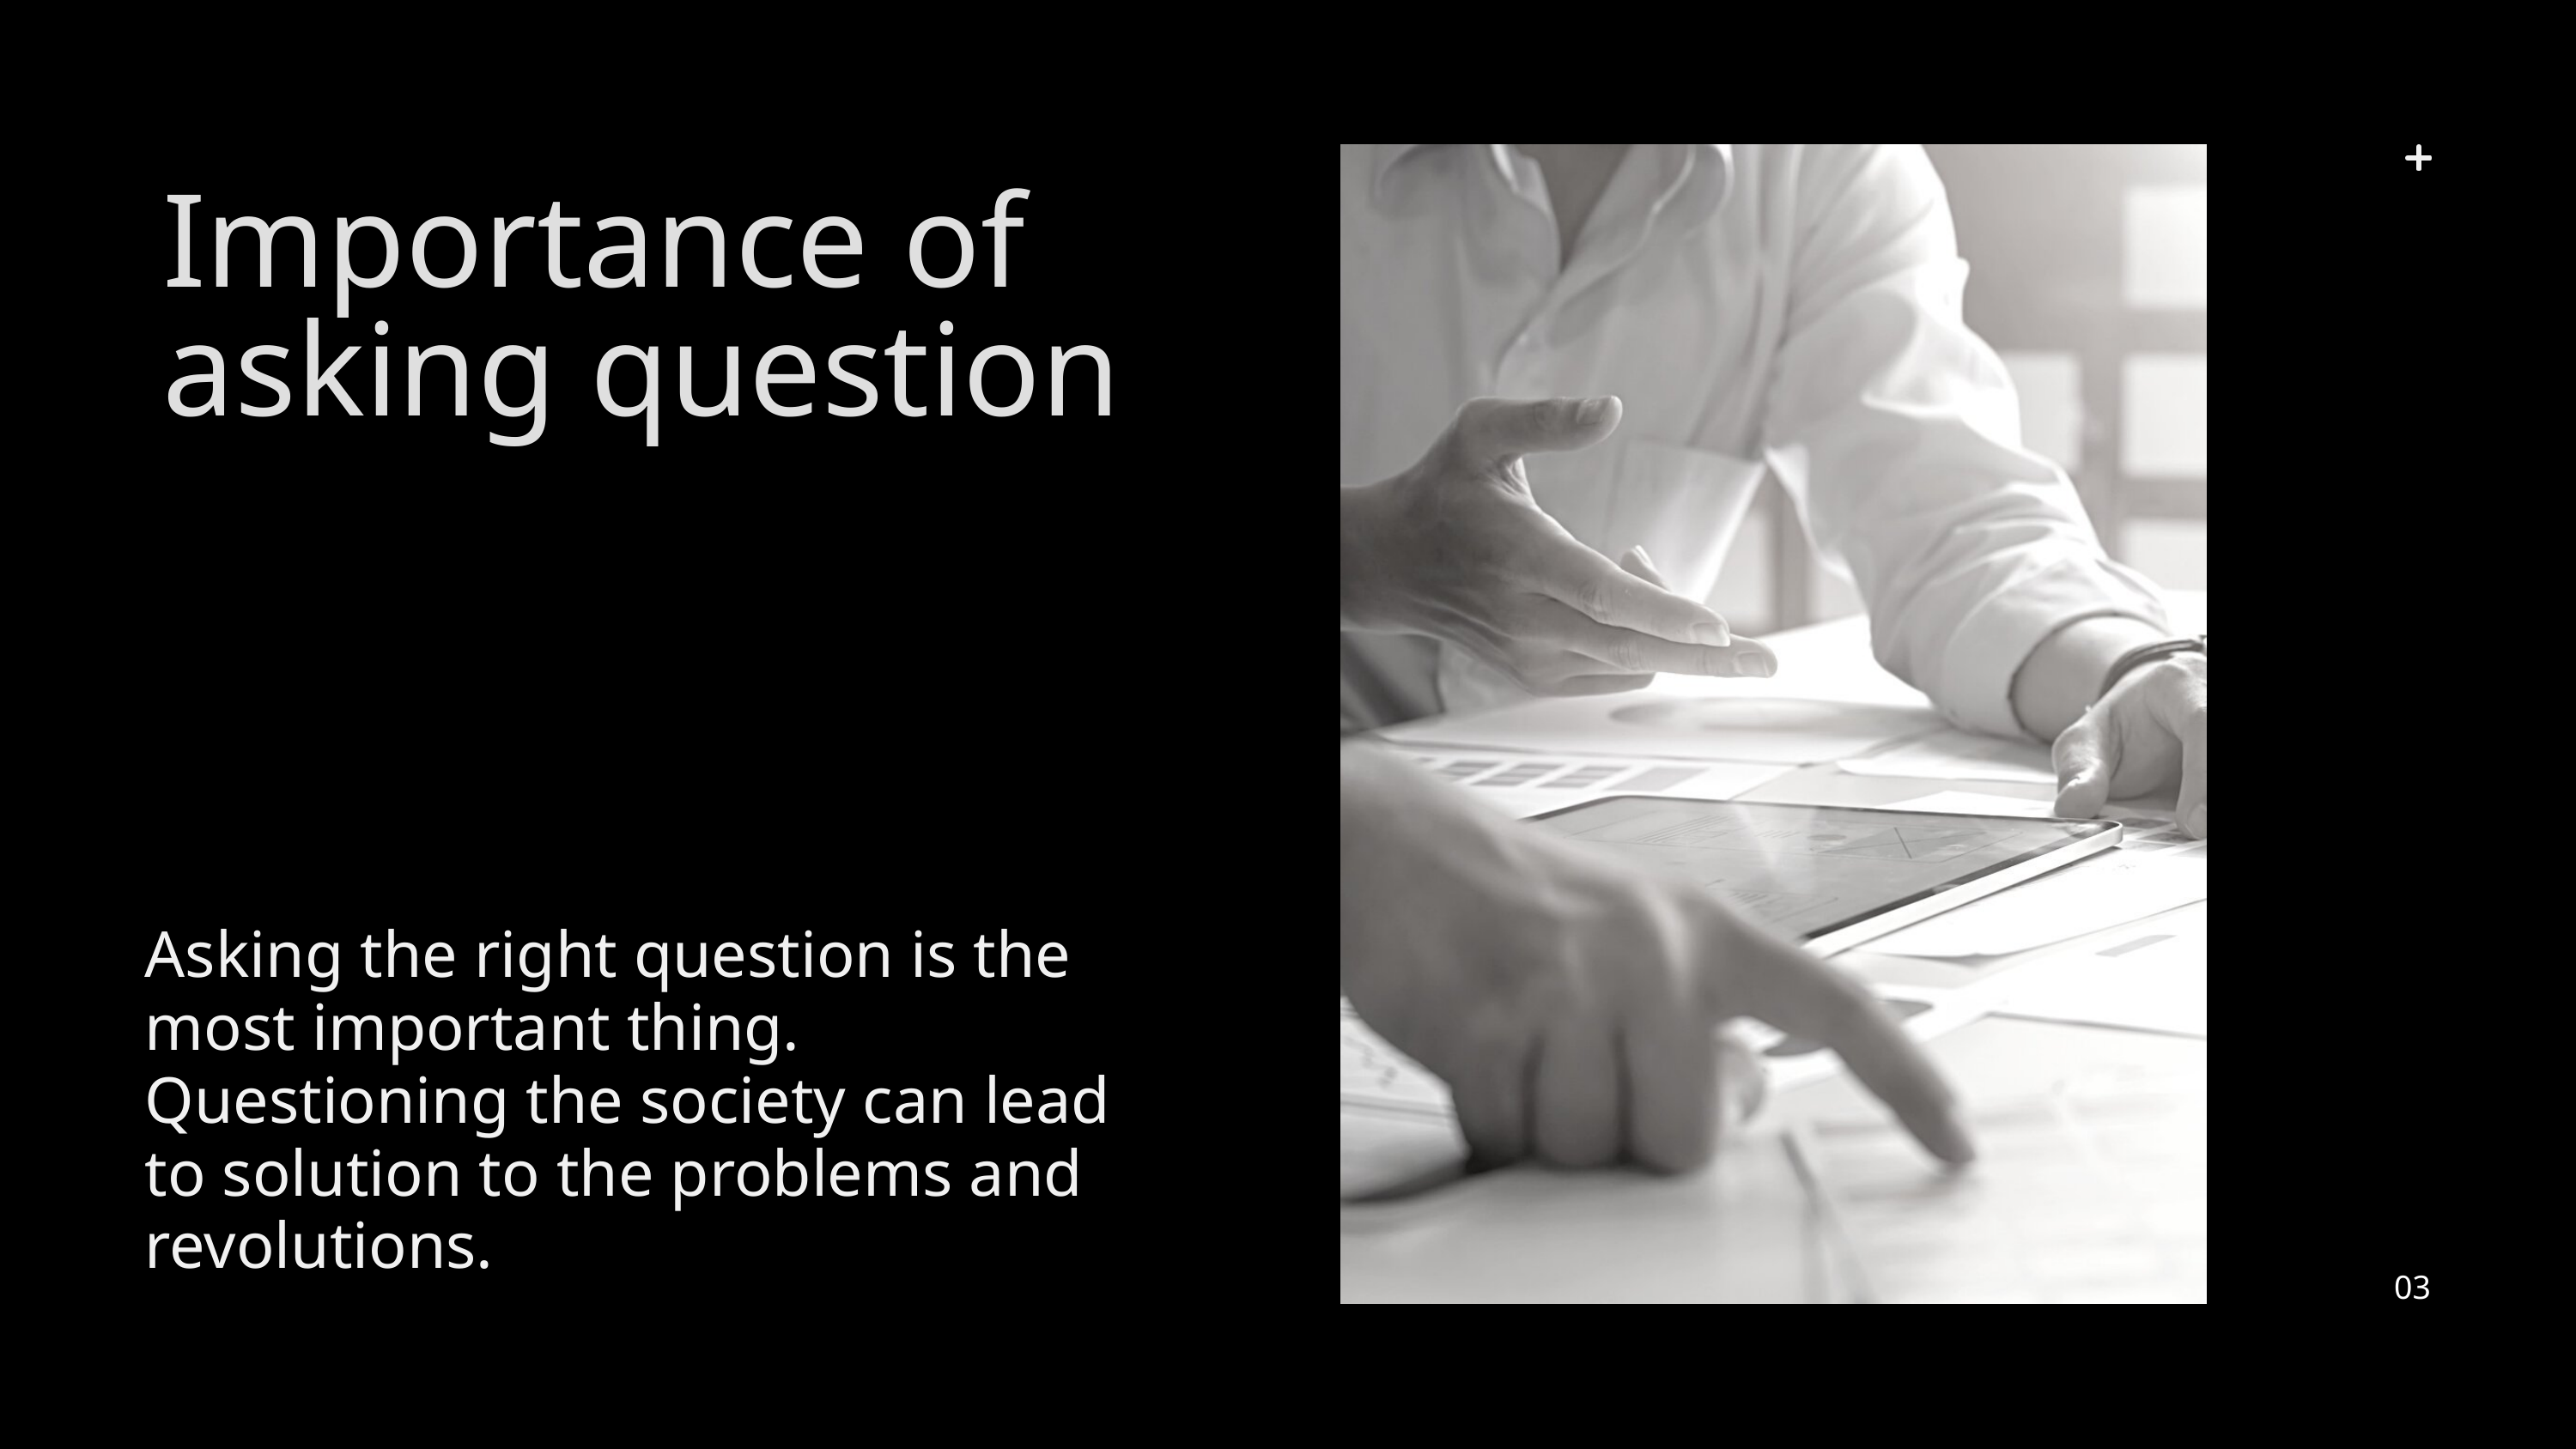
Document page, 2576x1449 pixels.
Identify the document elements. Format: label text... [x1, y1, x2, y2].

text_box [162, 171, 1289, 543]
picture [1340, 144, 2207, 1304]
text_box Asking the right question is the most important thing. Questioning the society can lead to solution to the problems and revolutions. [144, 917, 1139, 1355]
picture [2405, 144, 2432, 171]
text_box 03 [2273, 1260, 2432, 1306]
